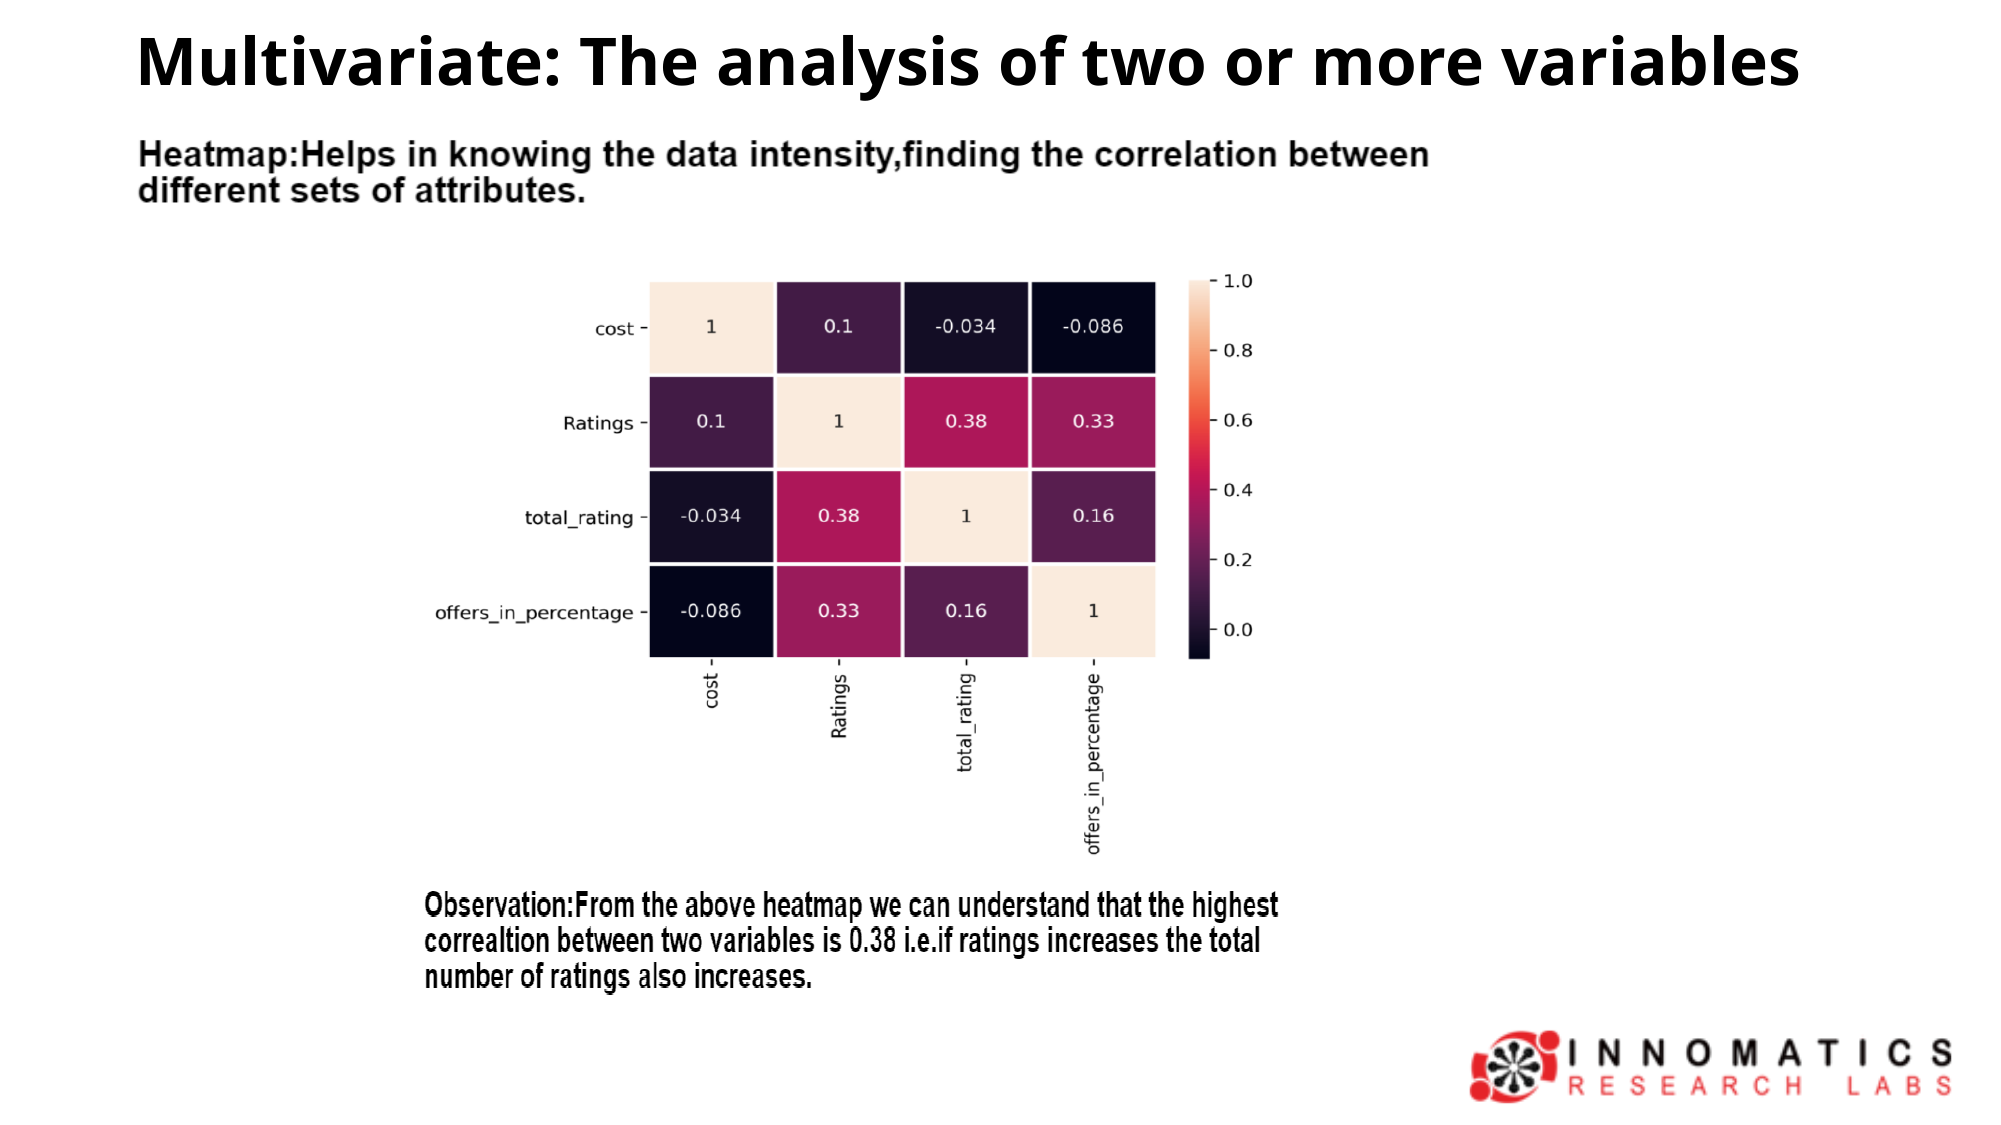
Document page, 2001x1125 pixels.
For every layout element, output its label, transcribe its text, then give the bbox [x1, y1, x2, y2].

picture [417, 876, 1298, 1002]
picture [422, 260, 1273, 860]
picture [1445, 1014, 1975, 1125]
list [124, 121, 1451, 222]
title Multivariate: The analysis of two or more variables [120, 0, 1846, 128]
